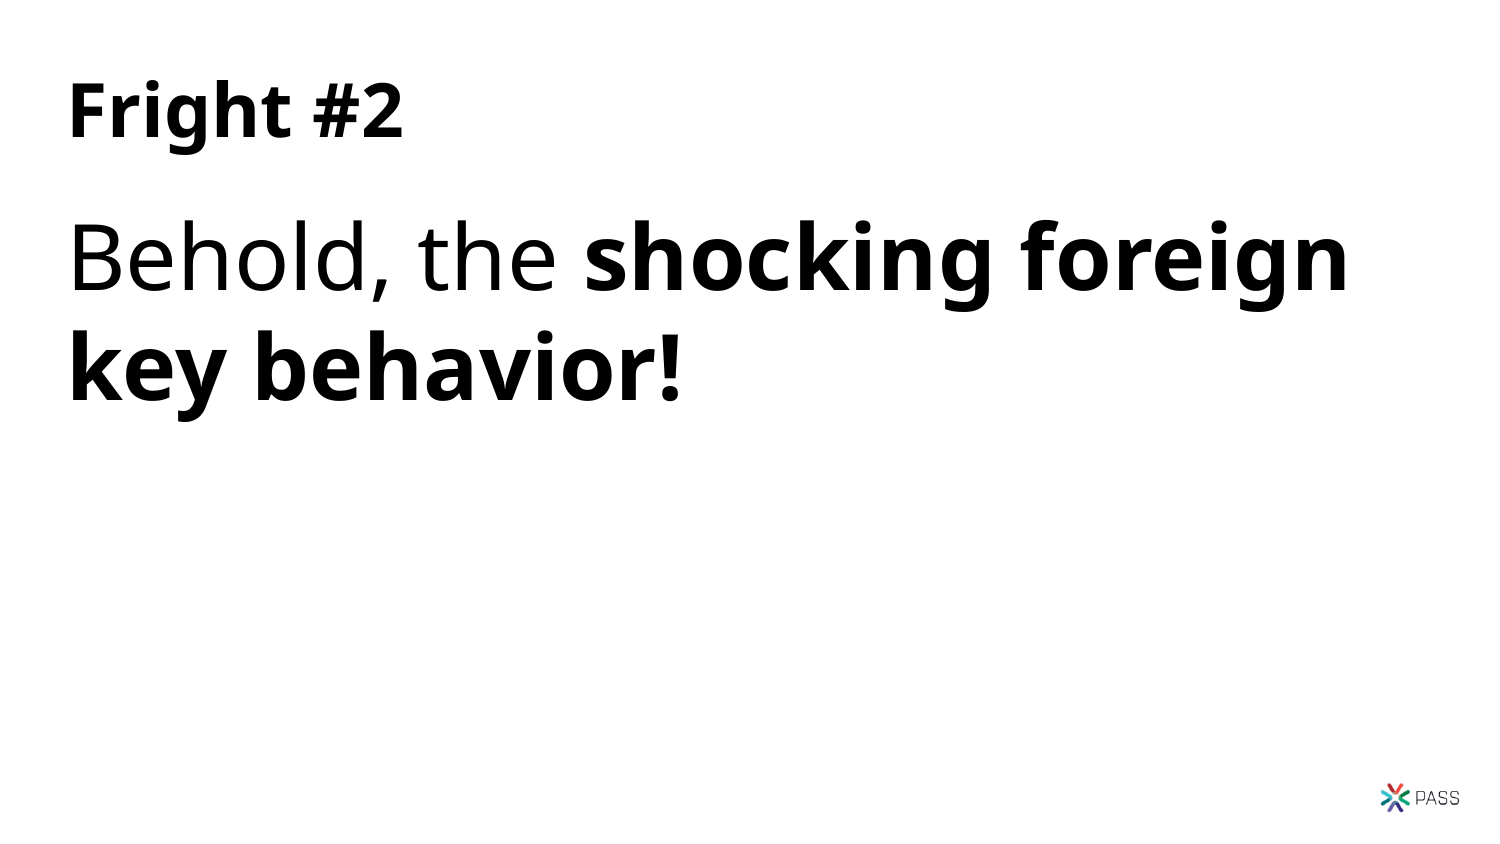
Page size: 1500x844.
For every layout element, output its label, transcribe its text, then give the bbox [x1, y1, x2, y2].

title Fright #2 [51, 71, 1443, 173]
picture [1379, 781, 1460, 814]
list Behold, the shocking foreign key behavior! [51, 191, 1452, 753]
